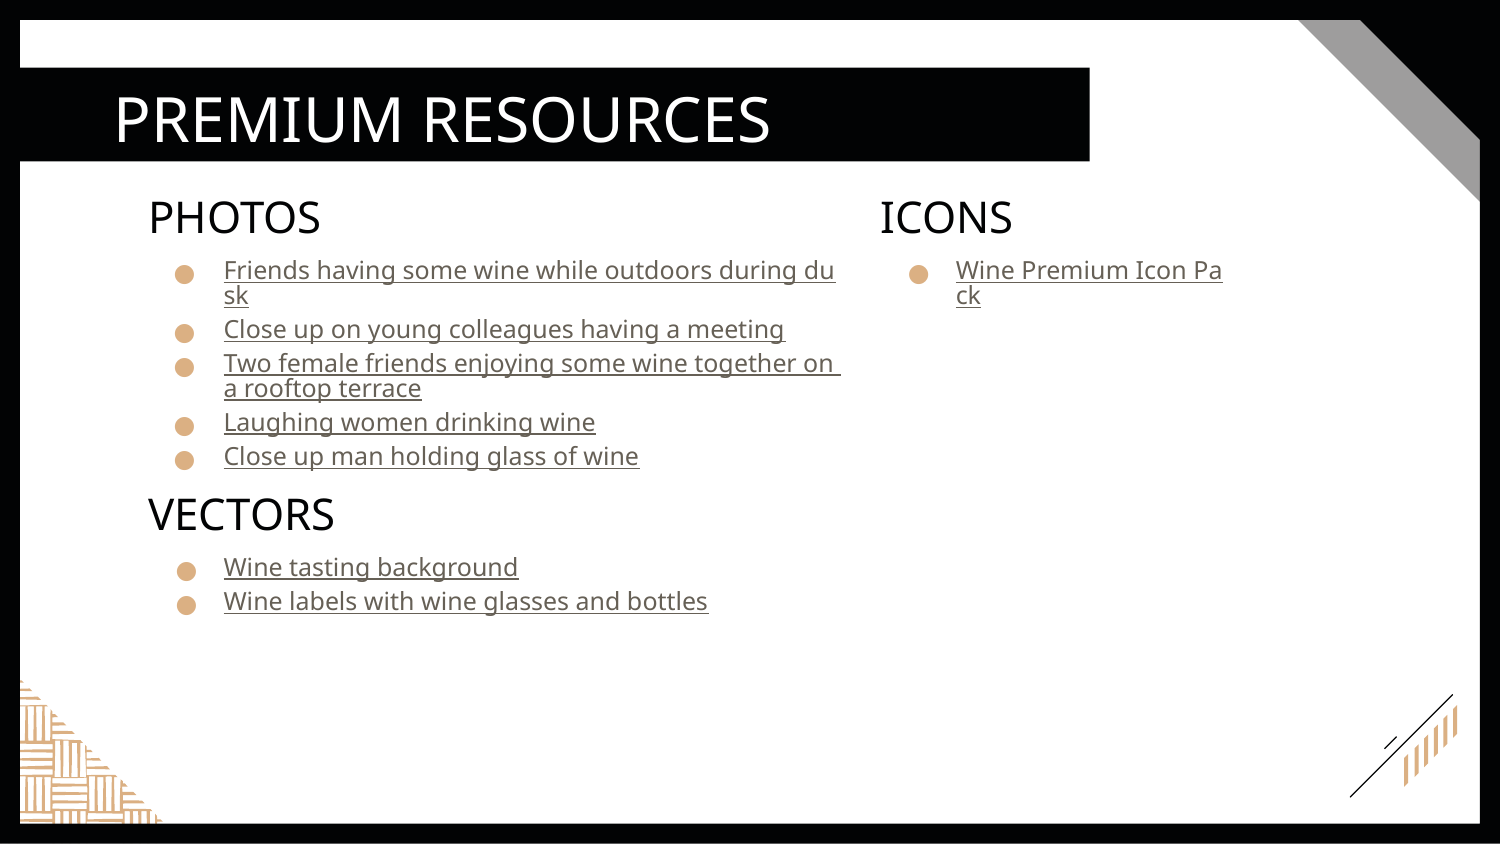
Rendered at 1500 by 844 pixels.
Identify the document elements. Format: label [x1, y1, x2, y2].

title [98, 70, 1378, 165]
subtitle [865, 257, 1249, 689]
subtitle [133, 536, 861, 648]
title [133, 466, 517, 554]
title [865, 169, 1249, 257]
subtitle [133, 239, 861, 460]
title [133, 169, 517, 257]
